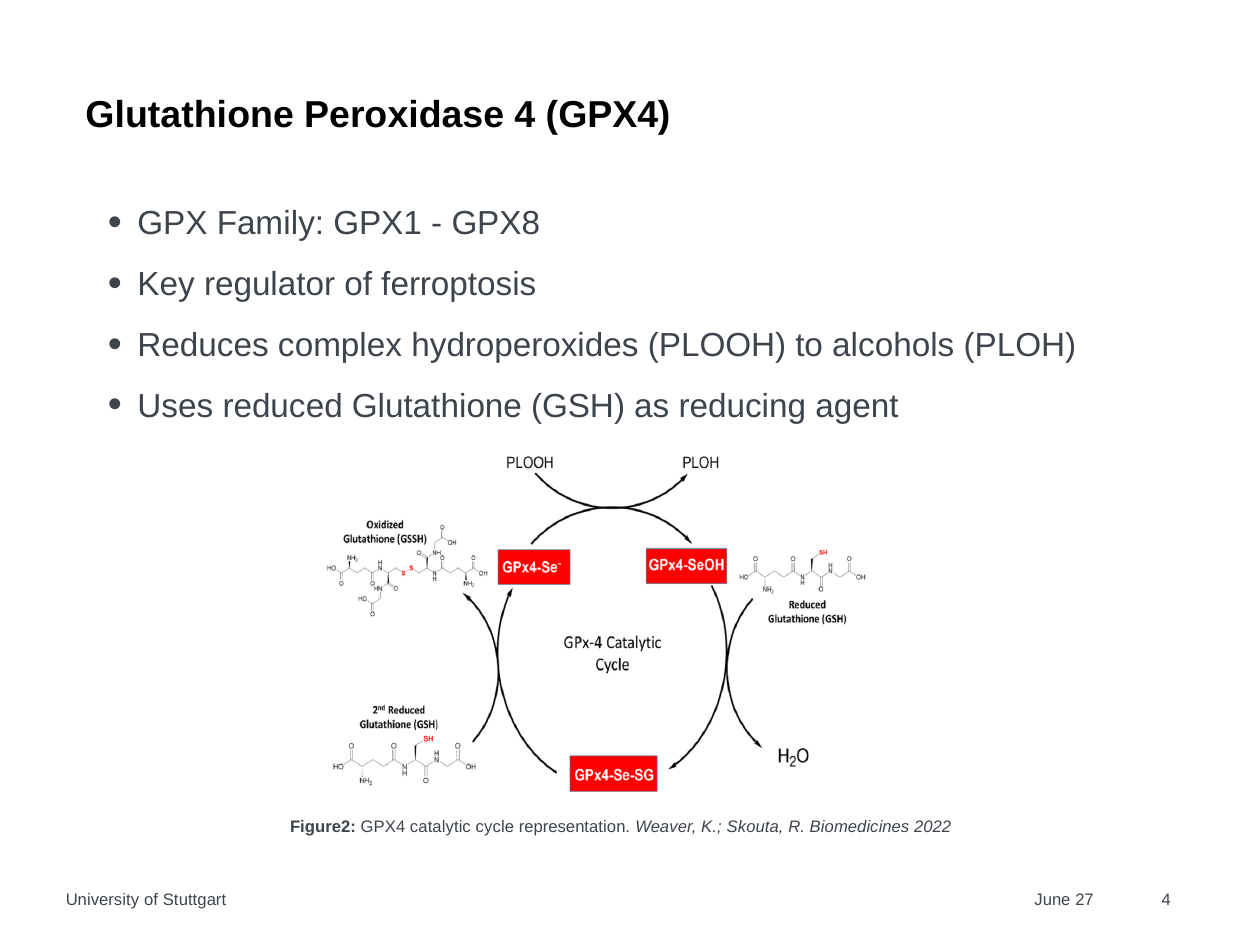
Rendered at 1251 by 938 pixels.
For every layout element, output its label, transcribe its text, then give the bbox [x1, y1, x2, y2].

text_box Figure2: GPX4 catalytic cycle representation. Weaver, K.; Skouta, R. Biomedicines 2022 [289, 811, 1117, 856]
picture [322, 441, 871, 803]
title Glutathione Peroxidase 4 (GPX4) [85, 95, 1208, 141]
footer University of Stuttgart [65, 888, 893, 909]
text_box GPX Family: GPX1 - GPX8 Key regulator of ferroptosis Reduces complex hydroperoxides (PLOOH) to alcohols (PLOH) Uses reduced Glutathione (GSH) as reducing agent [108, 193, 1224, 425]
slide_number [1034, 888, 1133, 909]
slide_number 4 [1161, 888, 1198, 909]
